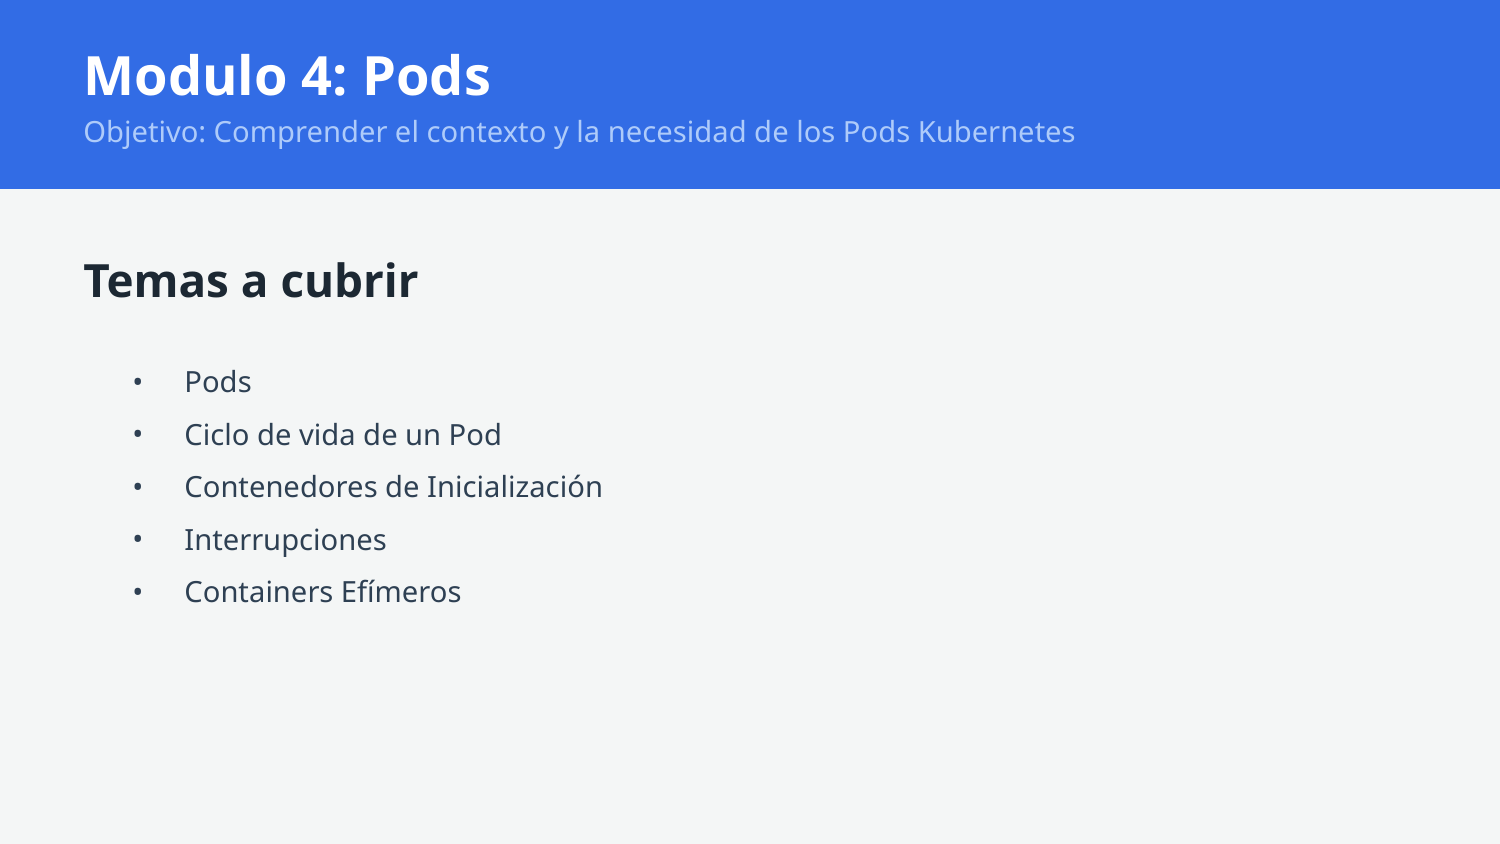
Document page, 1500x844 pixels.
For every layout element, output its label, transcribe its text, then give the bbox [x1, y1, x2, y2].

text_box Pods Ciclo de vida de un Pod Contenedores de Inicialización Interrupciones Containers Efímeros [83, 346, 1417, 766]
text_box Modulo 4: Pods [83, 41, 1444, 103]
text_box Objetivo: Comprender el contexto y la necesidad de los Pods Kubernetes [83, 112, 1444, 148]
text_box [0, 0, 1500, 189]
text_box Temas a cubrir [83, 251, 1444, 305]
